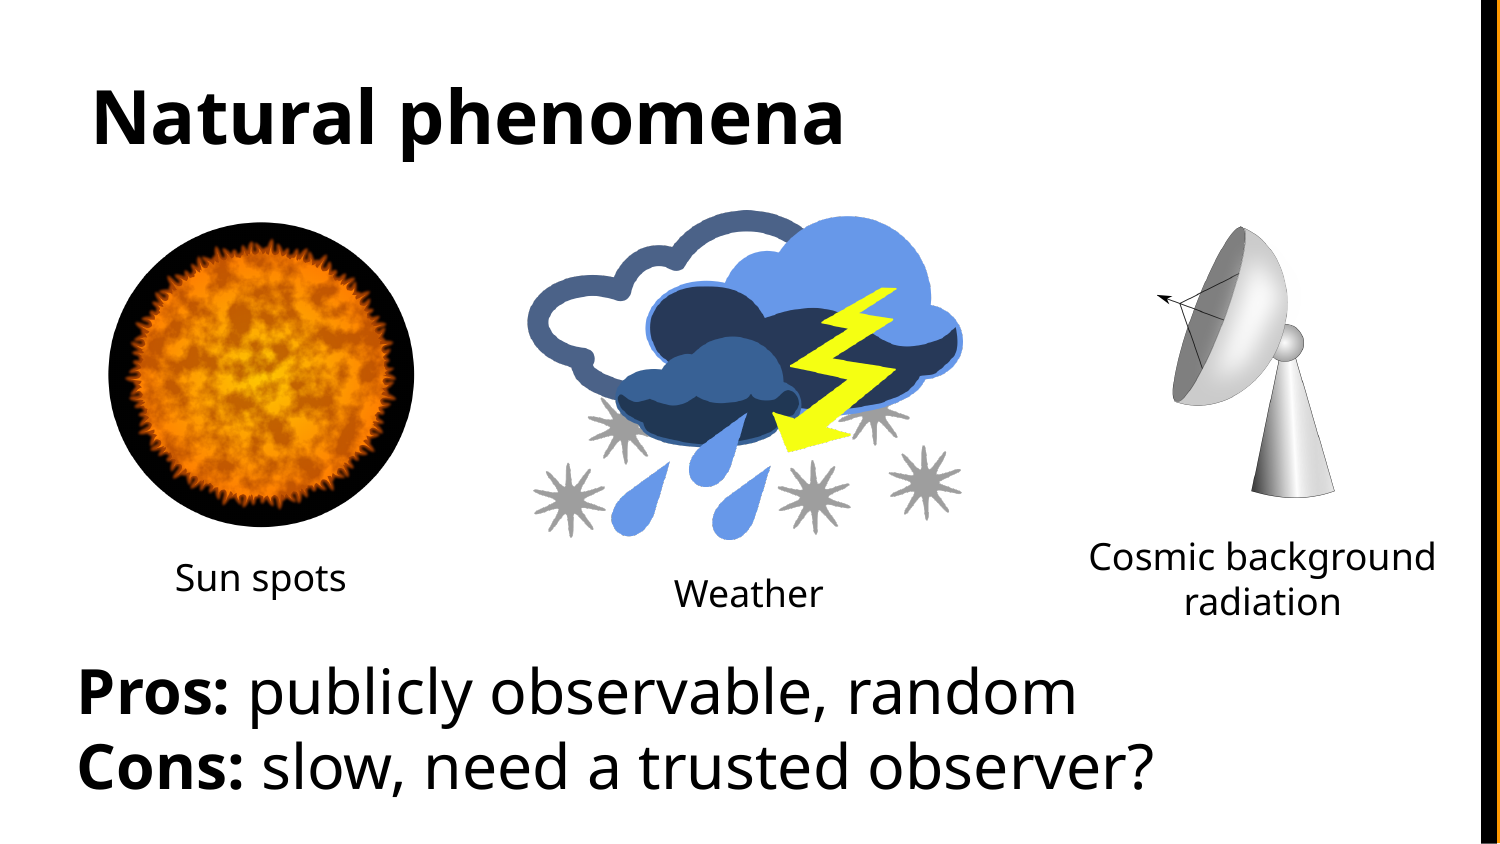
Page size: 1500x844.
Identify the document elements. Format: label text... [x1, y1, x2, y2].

picture [526, 210, 964, 540]
text_box Pros: publicly observable, random Cons: slow, need a trusted observer? [61, 637, 1439, 803]
picture [99, 213, 423, 537]
text_box Cosmic background radiation [1056, 518, 1469, 567]
text_box Sun spots [150, 546, 372, 588]
text_box Weather [638, 555, 860, 603]
title Natural phenomena [75, 33, 1452, 175]
picture [1156, 226, 1335, 498]
